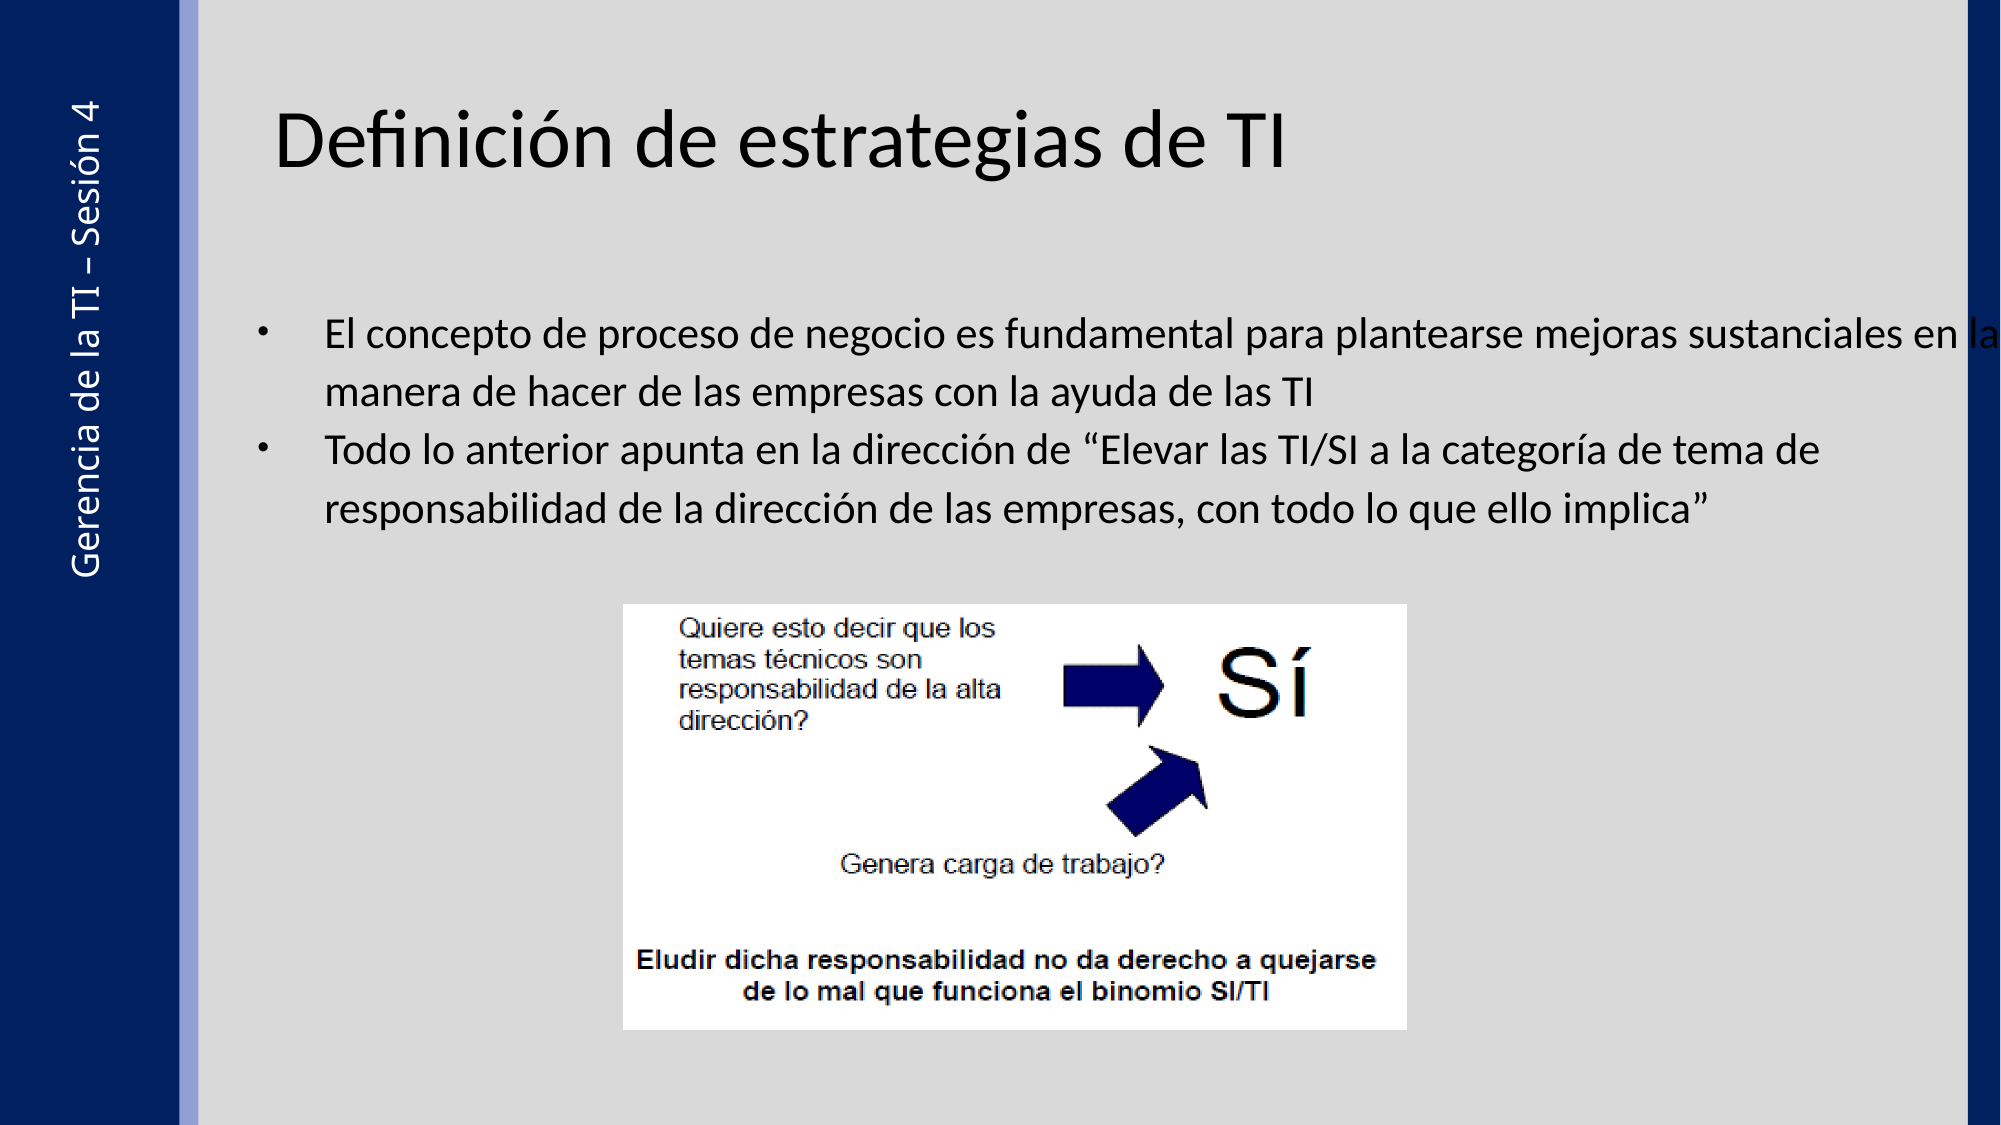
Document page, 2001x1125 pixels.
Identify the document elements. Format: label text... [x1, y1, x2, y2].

text_box Gerencia de la TI – Sesión 4 [54, 85, 114, 1096]
title Definición de estrategias de TI [254, 95, 1929, 212]
list El concepto de proceso de negocio es fundamental para plantearse mejoras sustanciales en la manera de hacer de las empresas con la ayuda de las TI Todo lo anterior apunta en la dirección de “Elevar las TI/SI a la categoría de tema de responsabilidad de la dirección de las empresas, con todo lo que ello implica” [237, 288, 2000, 545]
picture [623, 604, 1407, 1030]
